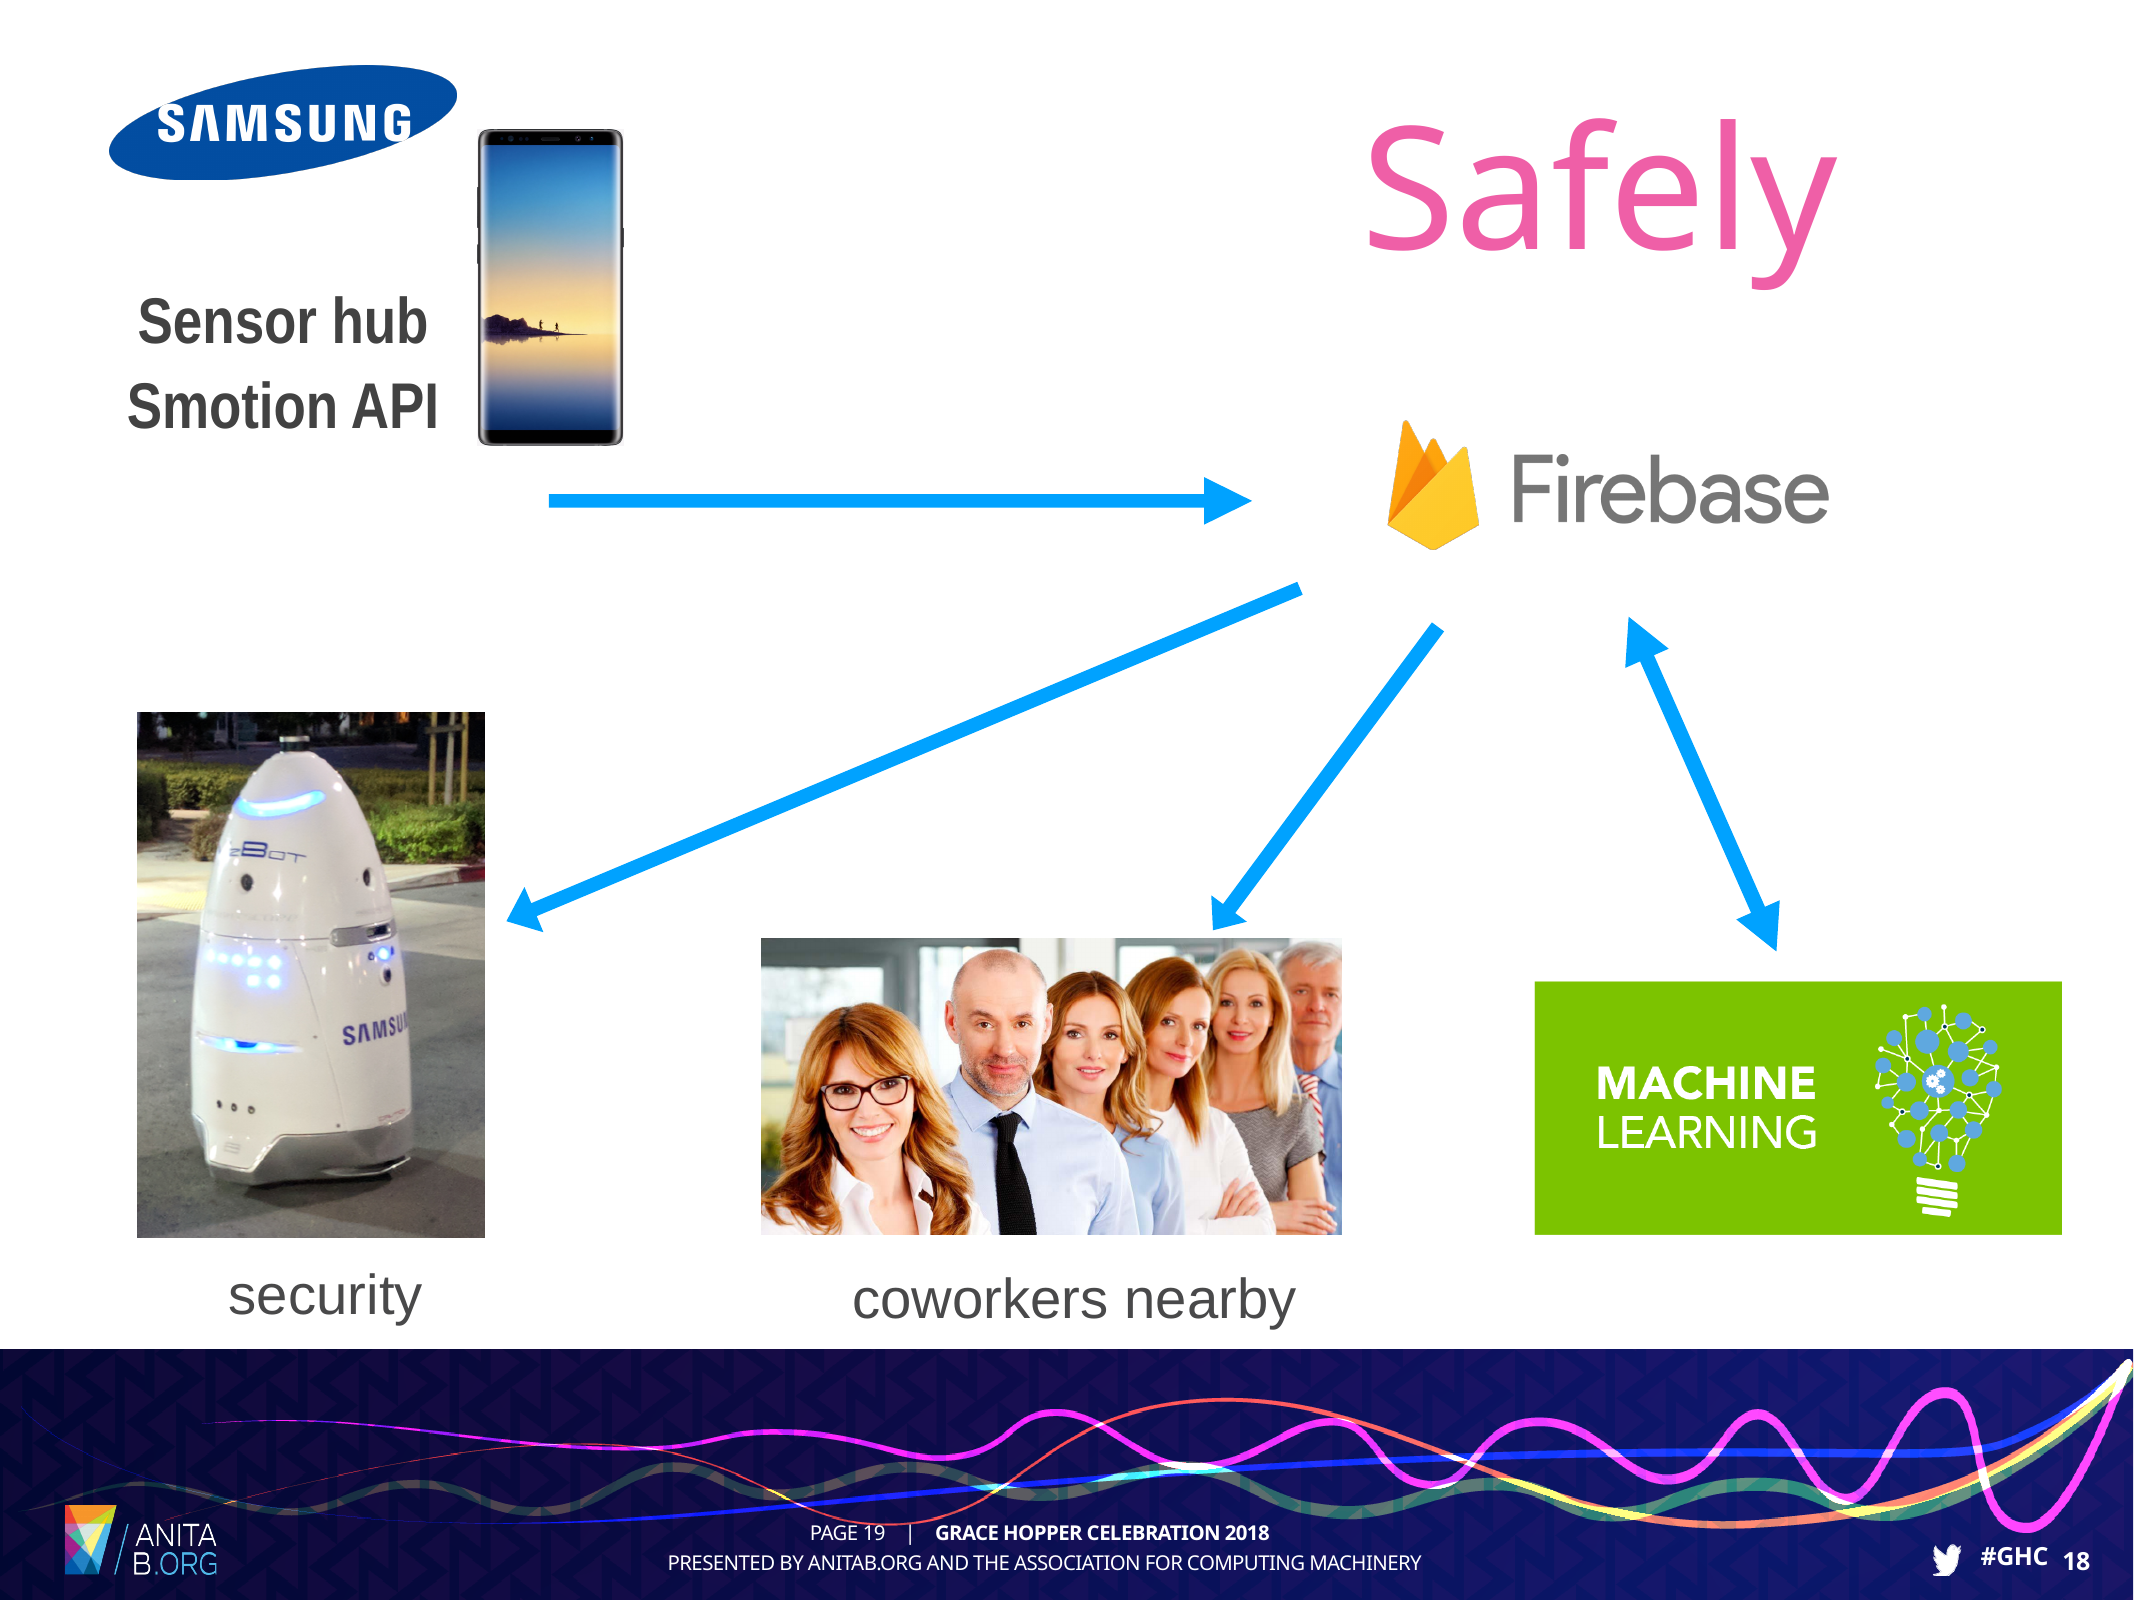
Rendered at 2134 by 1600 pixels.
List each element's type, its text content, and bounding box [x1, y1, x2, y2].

text_box security [0, 1235, 678, 1342]
picture [761, 938, 1342, 1236]
text_box Safely [1280, 51, 1920, 270]
text_box Sensor hub Smotion API [117, 272, 449, 440]
picture [476, 129, 624, 446]
text_box [506, 582, 1296, 933]
picture [1533, 980, 2063, 1236]
picture [136, 712, 485, 1239]
text_box coworkers nearby [839, 1239, 1310, 1346]
text_box [1625, 652, 1780, 952]
picture [109, 64, 457, 180]
text_box [548, 477, 1253, 525]
picture [1296, 321, 1920, 652]
text_box [1211, 652, 1429, 931]
picture [0, 1349, 2134, 1600]
